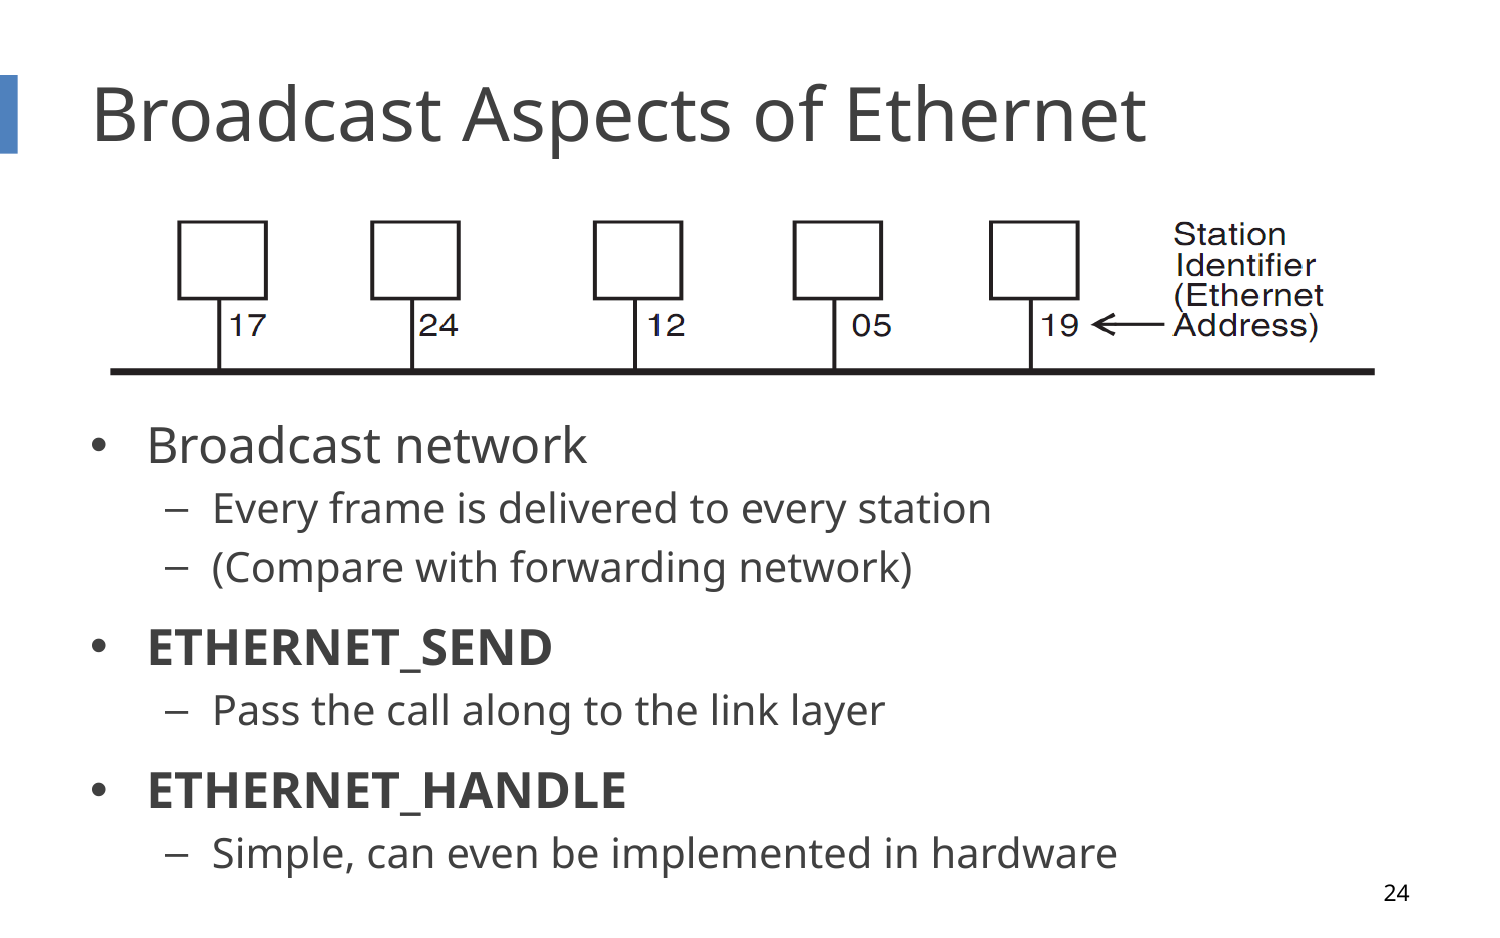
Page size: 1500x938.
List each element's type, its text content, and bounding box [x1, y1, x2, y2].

title Broadcast Aspects of Ethernet [75, 37, 1425, 186]
picture [100, 197, 1388, 386]
list Broadcast network Every frame is delivered to every station (Compare with forwarding network) ETHERNET_SEND Pass the call along to the link layer ETHERNET_HANDLE Simple, can even be implemented in hardware [75, 406, 1438, 918]
slide_number 24 [1074, 868, 1425, 919]
